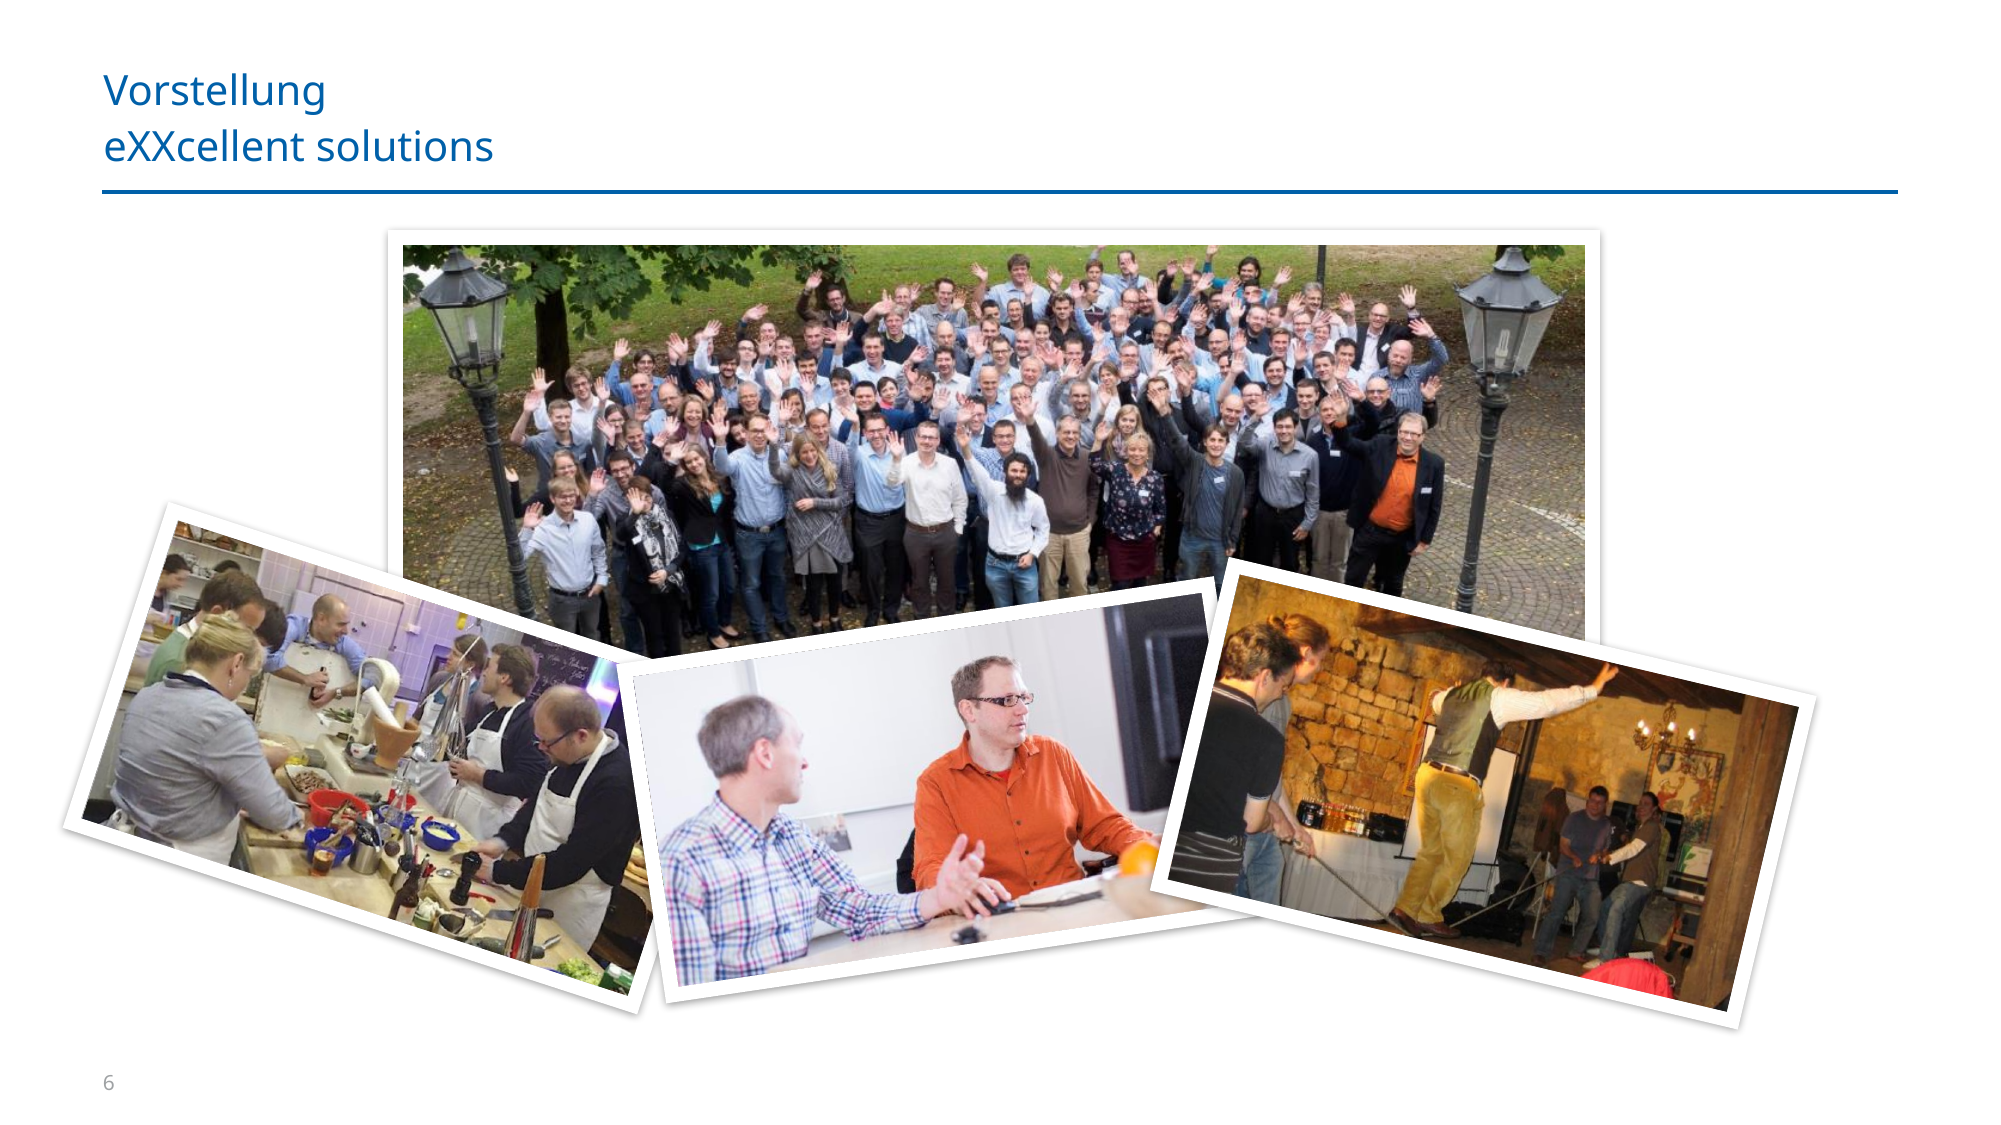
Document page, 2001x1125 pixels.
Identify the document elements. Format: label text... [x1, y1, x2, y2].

list eXXcellent solutions [103, 116, 1898, 173]
title Vorstellung [103, 60, 1898, 116]
slide_number 6 [102, 1065, 182, 1089]
picture [83, 244, 1798, 1011]
